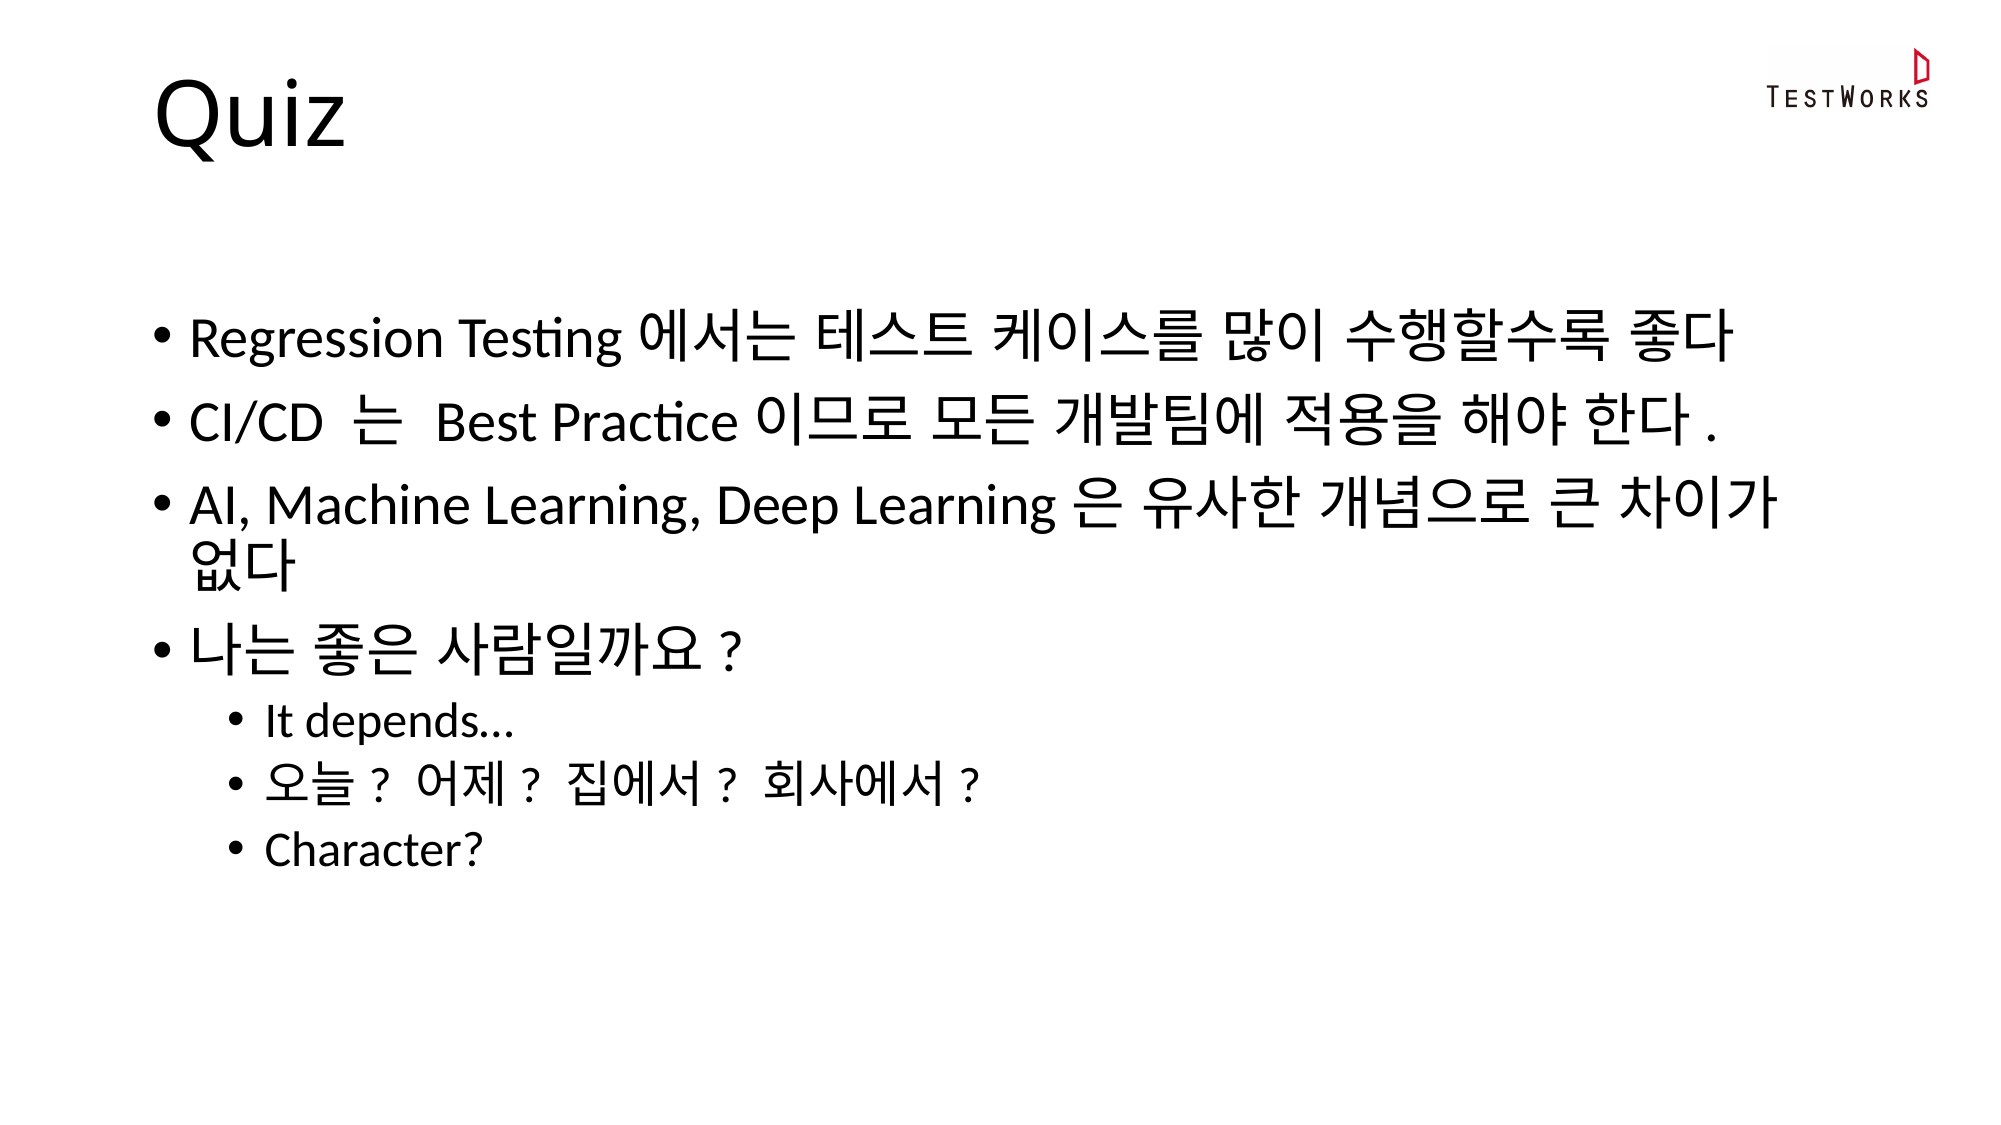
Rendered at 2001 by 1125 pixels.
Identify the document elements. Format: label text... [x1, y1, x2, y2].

text_box Regression Testing에서는 테스트 케이스를 많이 수행할수록 좋다 CI/CD 는 Best Practice이므로 모든 개발팀에 적용을 해야 한다. AI, Machine Learning, Deep Learning은 유사한 개념으로 큰 차이가 없다 나는 좋은 사람일까요? It depends… 오늘? 어제? 집에서? 회사에서? Character? [137, 299, 1863, 1014]
text_box Quiz [137, 59, 1863, 278]
picture [1766, 46, 1931, 112]
